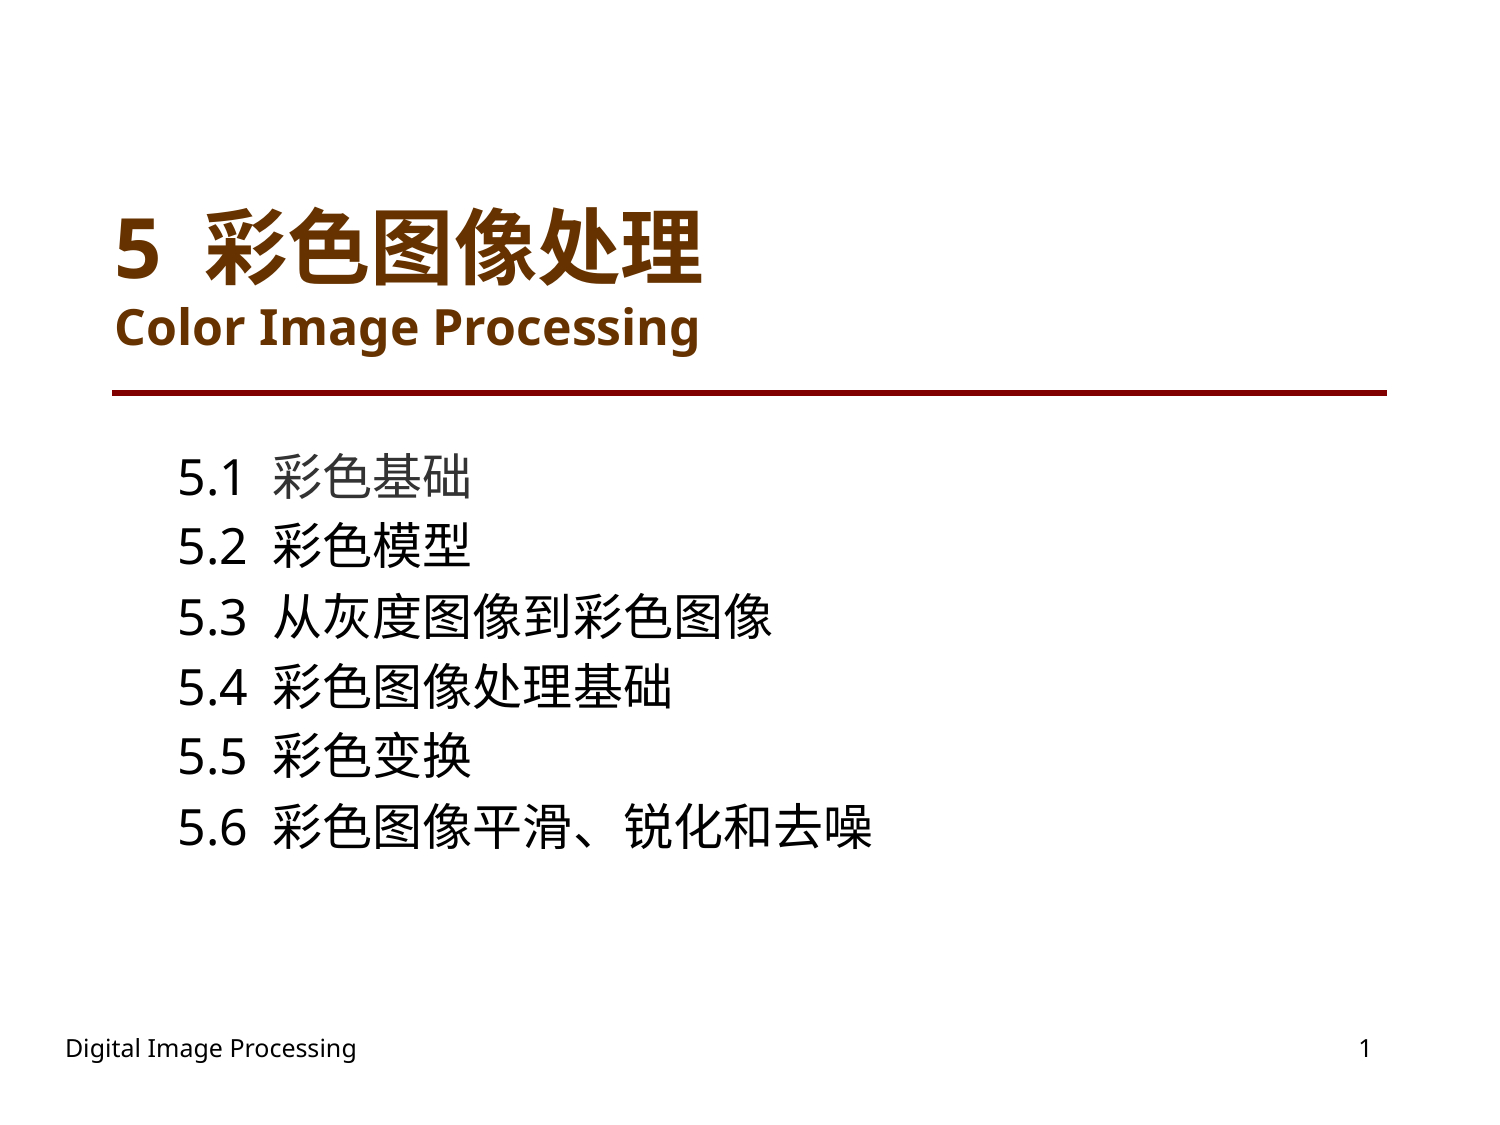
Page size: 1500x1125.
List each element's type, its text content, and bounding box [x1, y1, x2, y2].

slide_number Digital Image Processing [50, 1025, 425, 1100]
title 5 彩色图像处理 Color Image Processing [100, 163, 1400, 363]
slide_number 1 [1074, 1025, 1388, 1100]
subtitle 5.1 彩色基础 5.2 彩色模型 5.3 从灰度图像到彩色图像 5.4 彩色图像处理基础 5.5 彩色变换 5.6 彩色图像平滑、锐化和去噪 [162, 437, 1263, 950]
